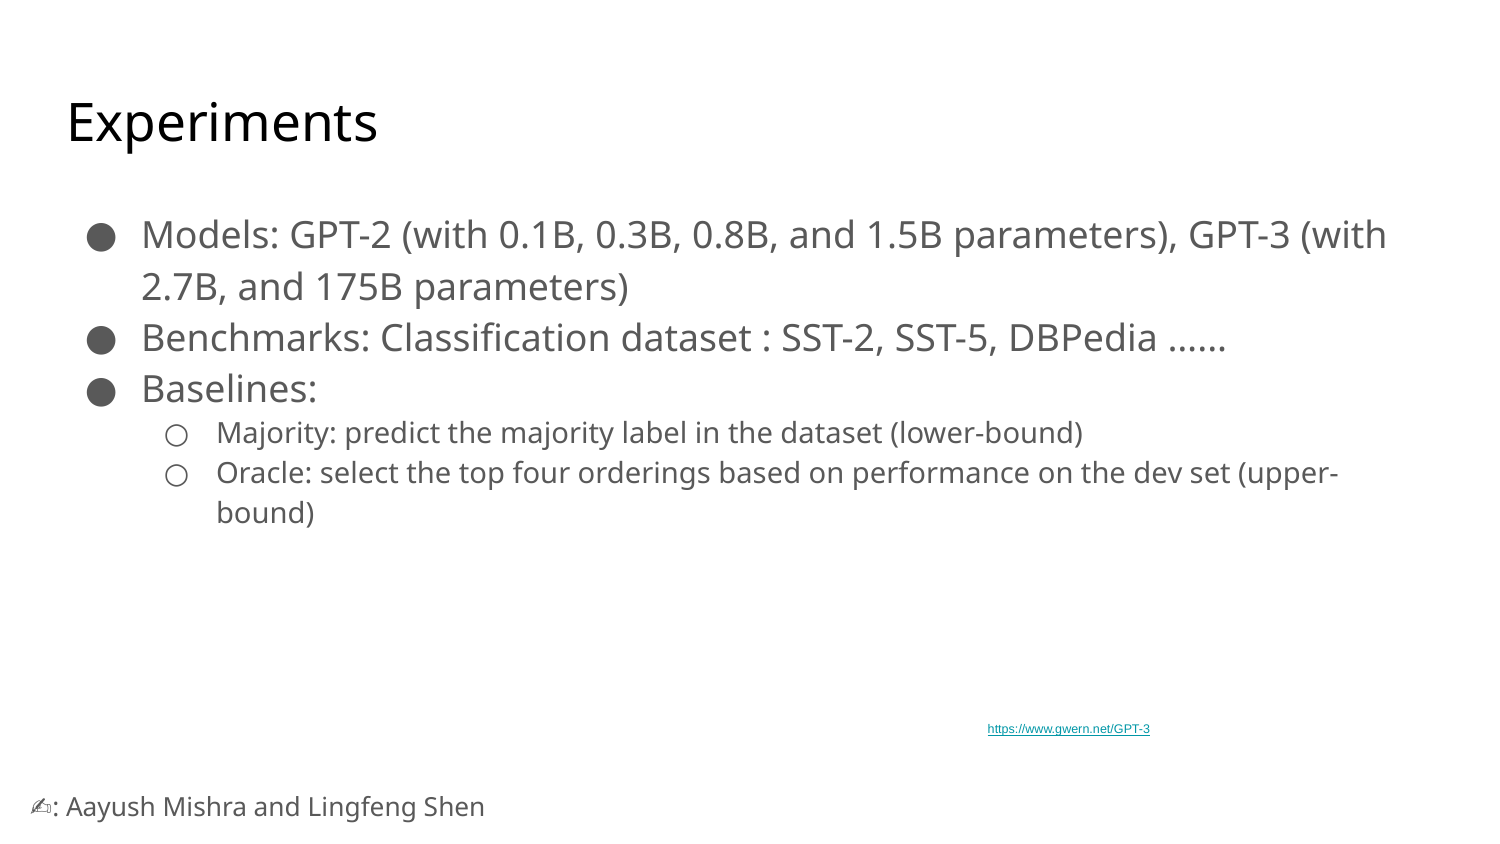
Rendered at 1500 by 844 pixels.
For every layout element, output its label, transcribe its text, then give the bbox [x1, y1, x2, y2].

list Models: GPT-2 (with 0.1B, 0.3B, 0.8B, and 1.5B parameters), GPT-3 (with 2.7B, and 175B parameters) Benchmarks: Classification dataset : SST-2, SST-5, DBPedia …... Baselines: Majority: predict the majority label in the dataset (lower-bound) Oracle: select the top four orderings based on performance on the dev set (upper-bound) [51, 189, 1449, 750]
title Experiments [51, 72, 1449, 167]
list ✍️: Aayush Mishra and Lingfeng Shen [15, 770, 533, 844]
